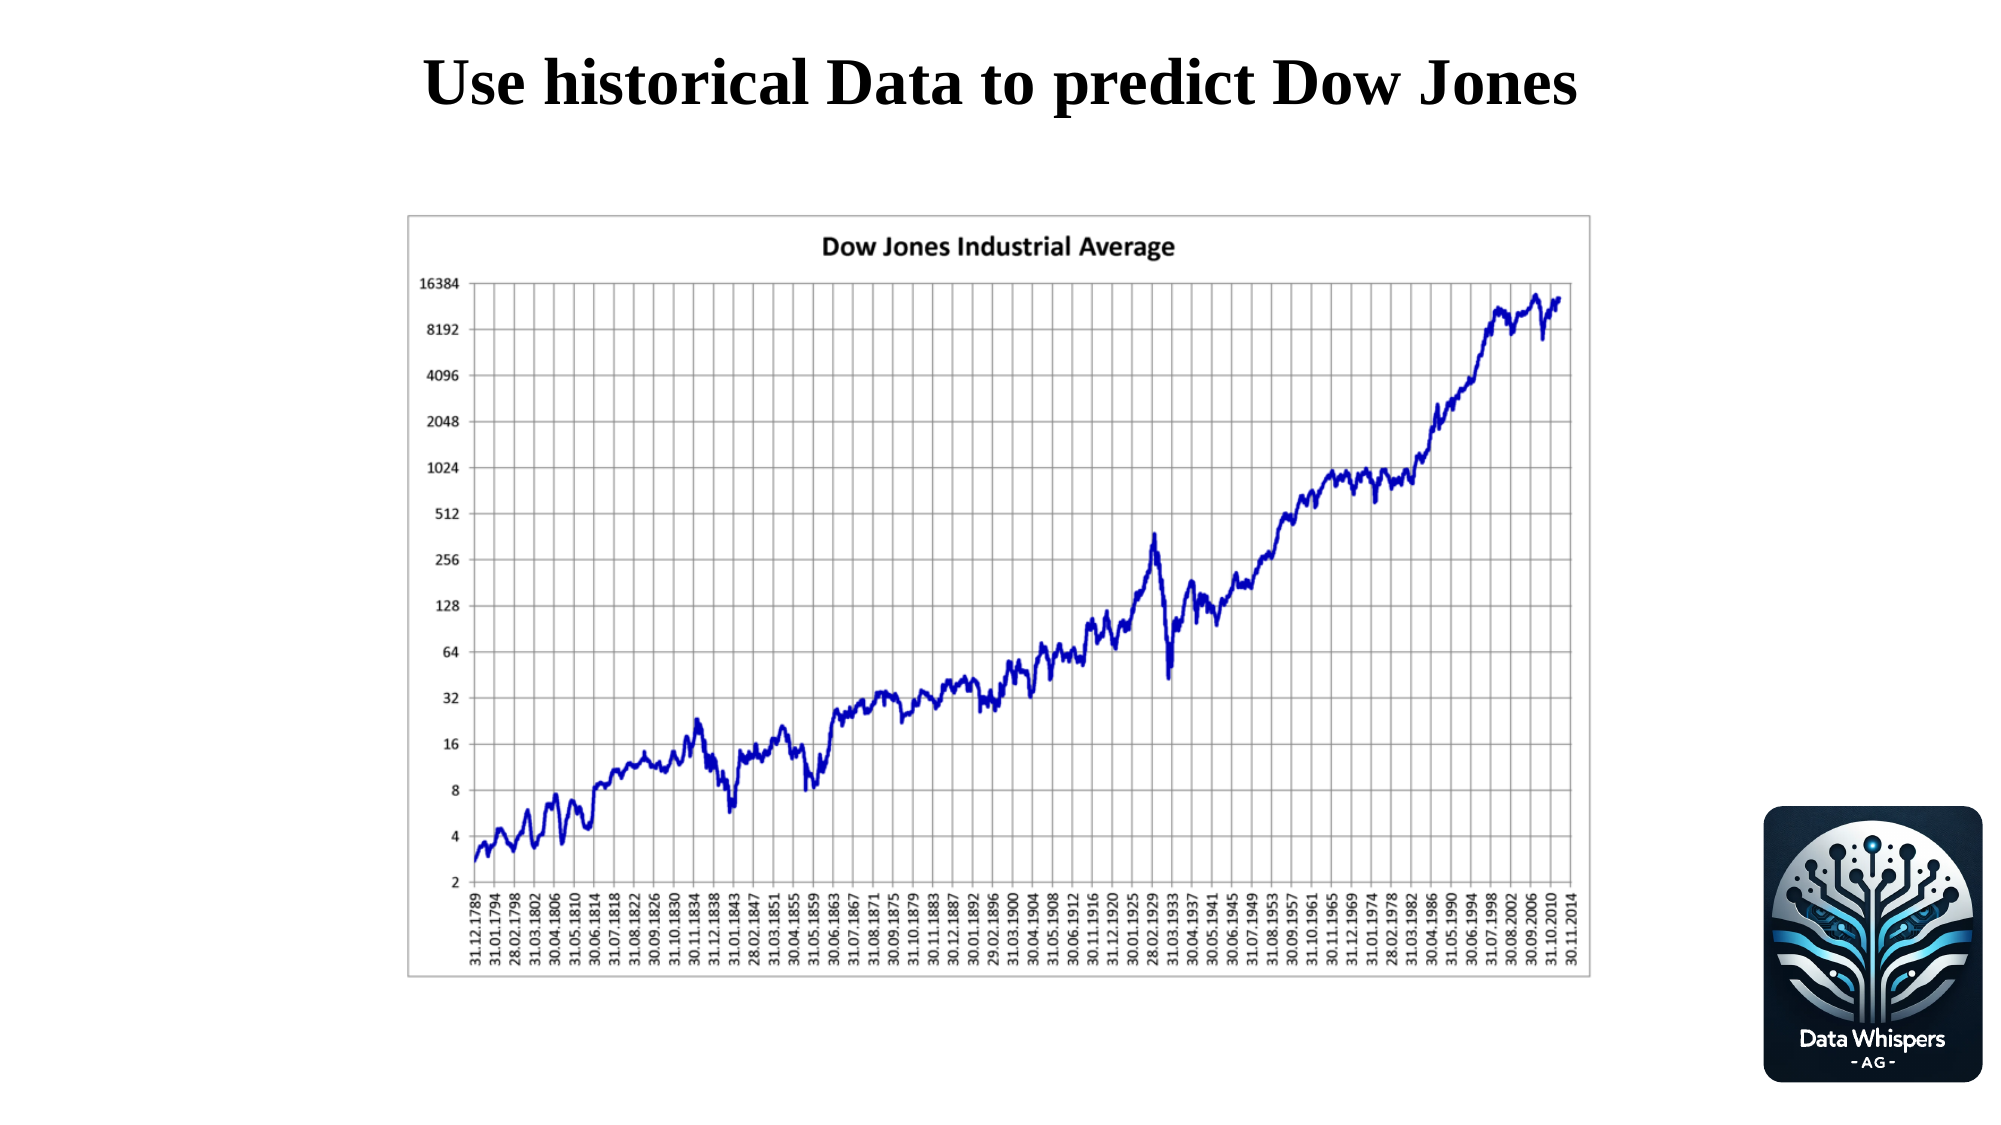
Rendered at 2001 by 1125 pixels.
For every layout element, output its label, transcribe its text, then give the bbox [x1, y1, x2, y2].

text_box Use historical Data to predict Dow Jones [407, 30, 1766, 126]
picture [1763, 806, 1983, 1083]
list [320, 118, 1680, 1076]
